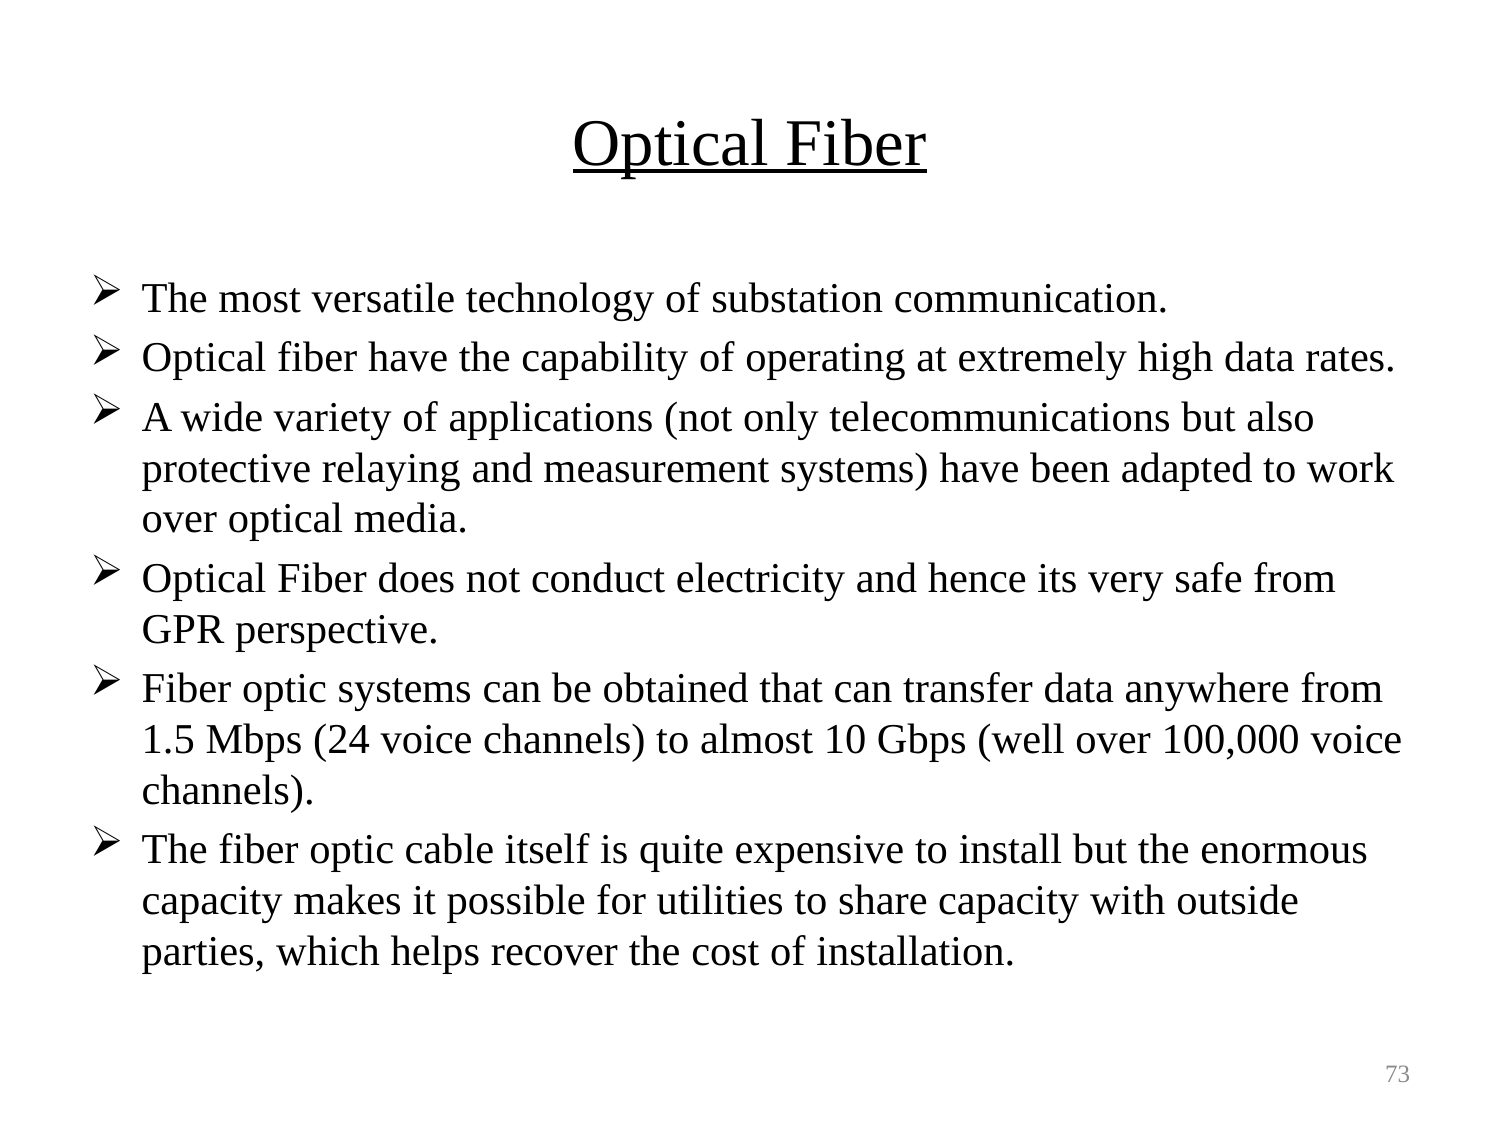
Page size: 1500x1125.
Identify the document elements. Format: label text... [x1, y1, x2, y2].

slide_number 73 [1074, 1042, 1425, 1103]
list The most versatile technology of substation communication. Optical fiber have the capability of operating at extremely high data rates. A wide variety of applications (not only telecommunications but also protective relaying and measurement systems) have been adapted to work over optical media. Optical Fiber does not conduct electricity and hence its very safe from GPR perspective. Fiber optic systems can be obtained that can transfer data anywhere from 1.5 Mbps (24 voice channels) to almost 10 Gbps (well over 100,000 voice channels). The fiber optic cable itself is quite expensive to install but the enormous capacity makes it possible for utilities to share capacity with outside parties, which helps recover the cost of installation. [75, 262, 1425, 1005]
title Optical Fiber [75, 45, 1425, 233]
